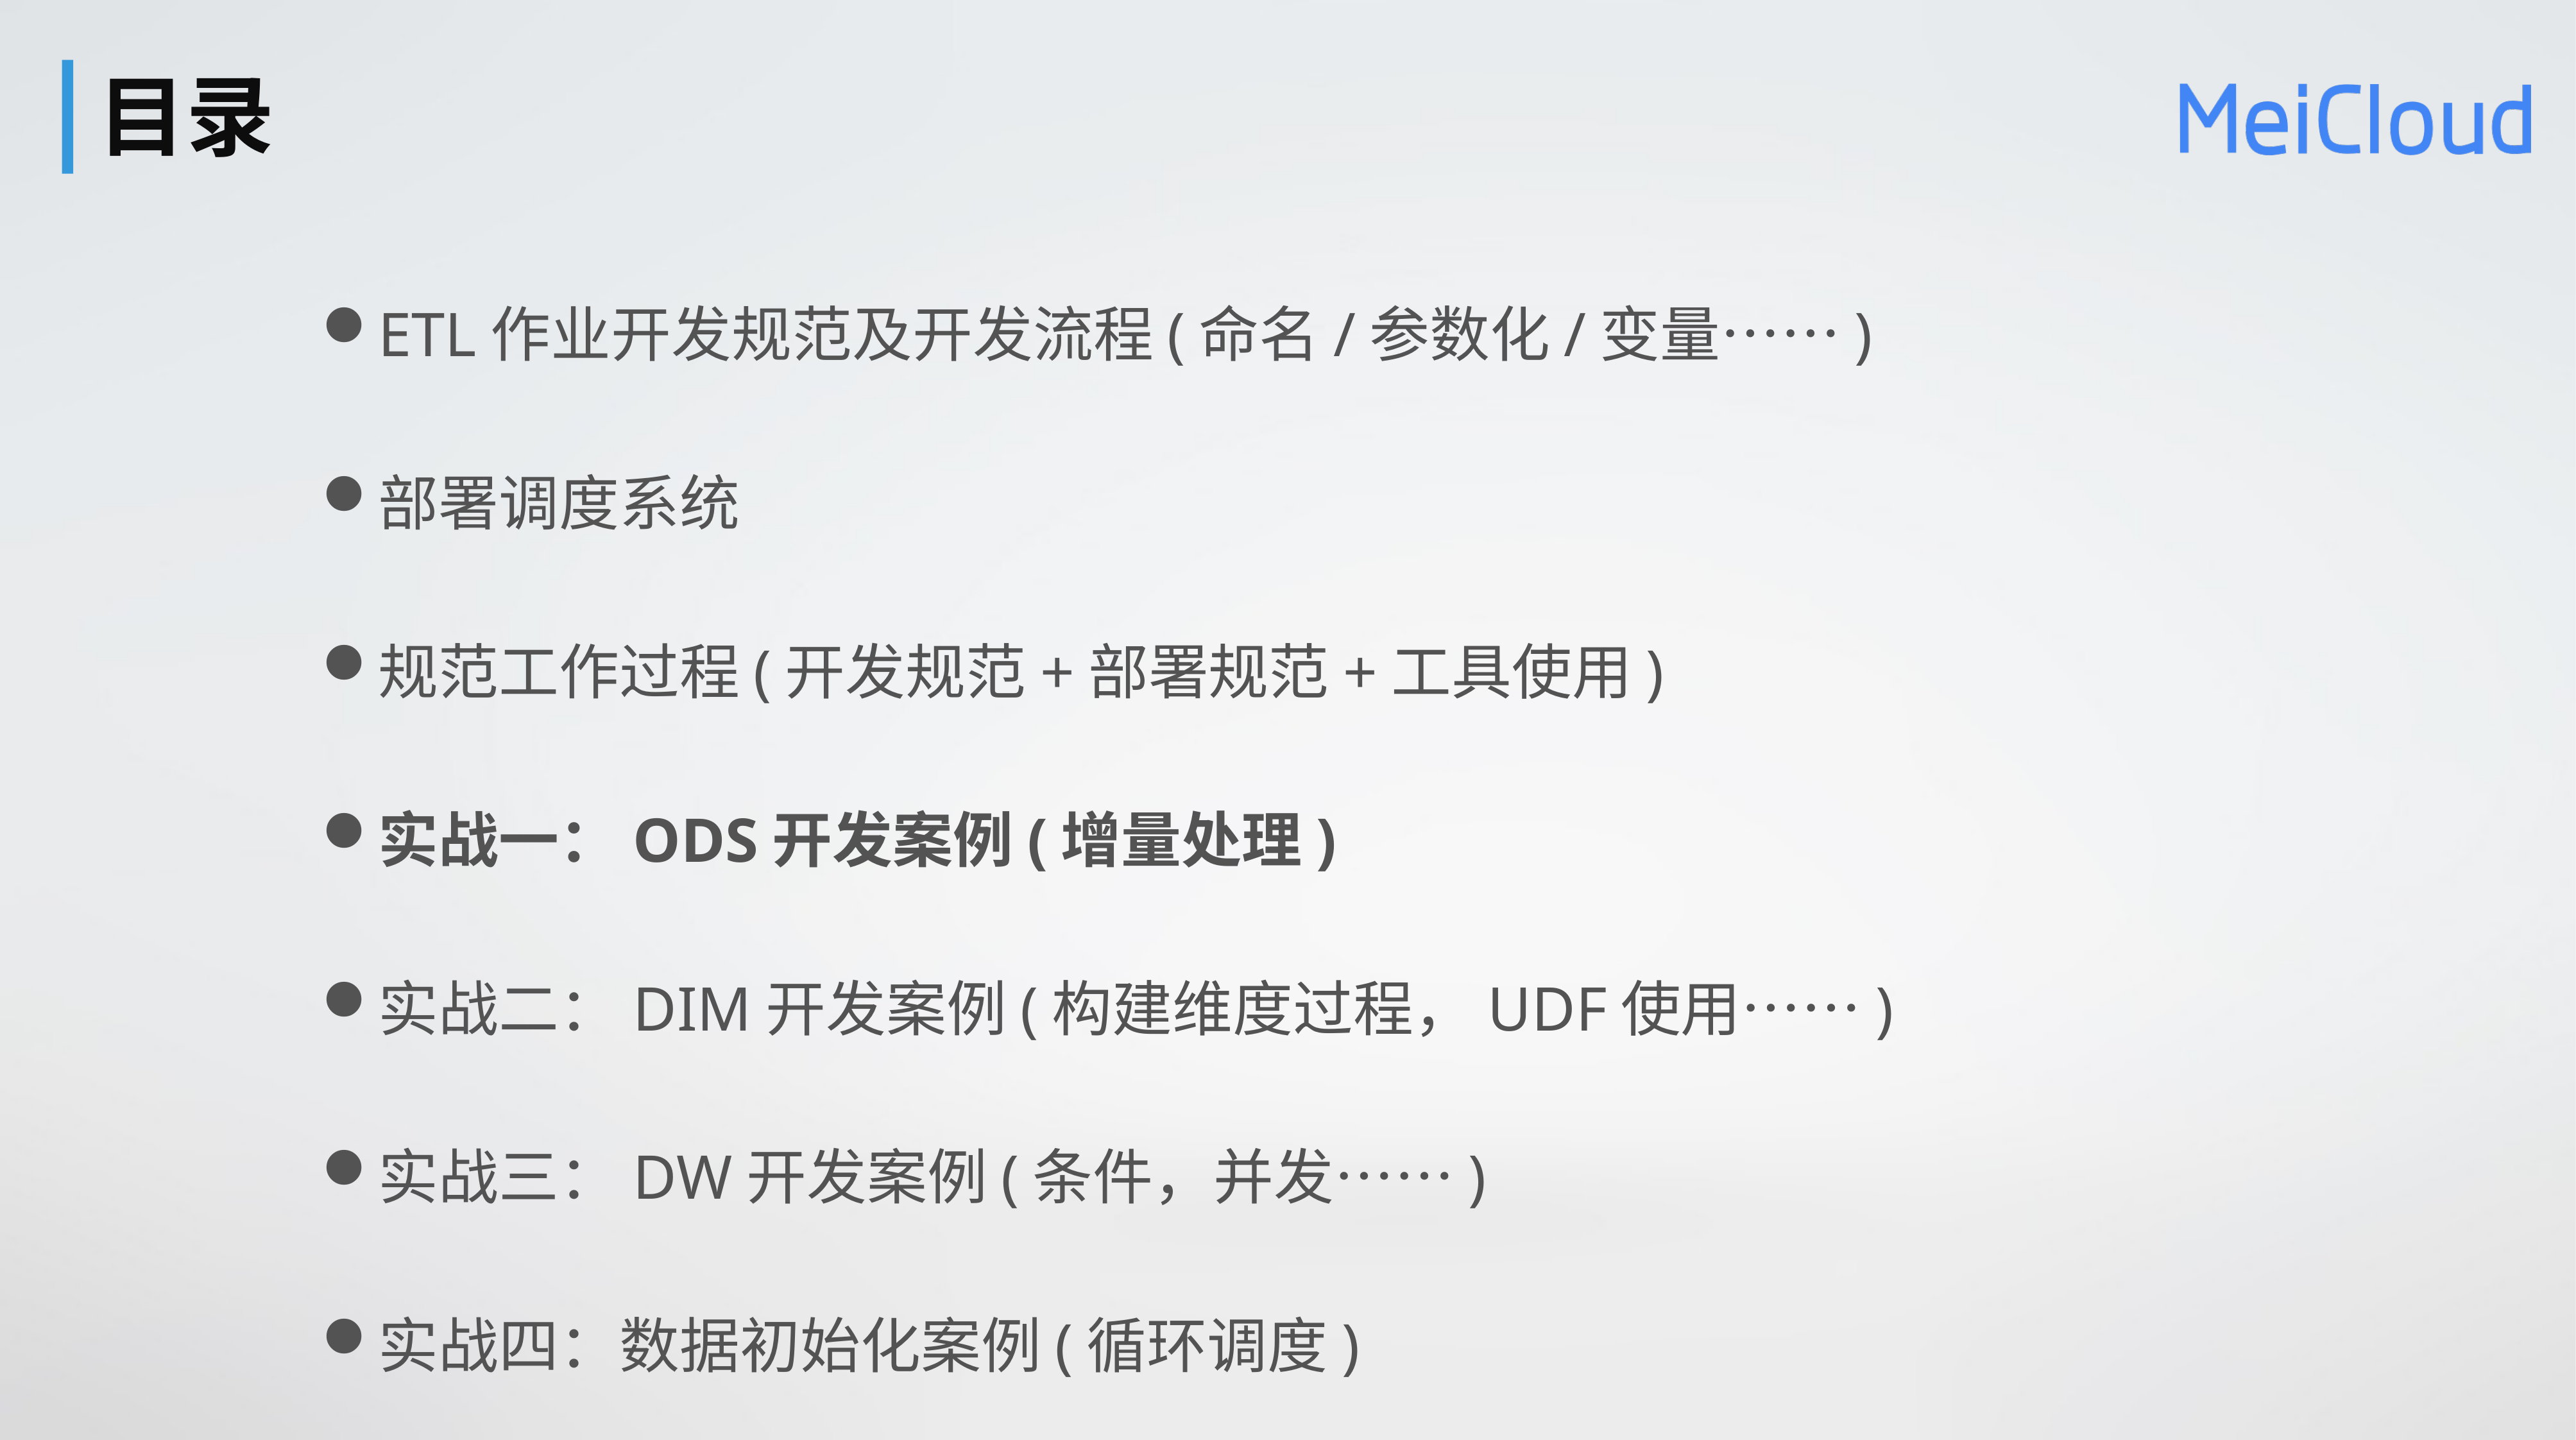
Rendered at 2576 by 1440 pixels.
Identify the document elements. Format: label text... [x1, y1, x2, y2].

picture [0, 0, 2576, 1440]
list ETL作业开发规范及开发流程(命名/参数化/变量……) 部署调度系统 规范工作过程(开发规范+部署规范+工具使用) 实战一：ODS开发案例(增量处理) 实战二：DIM开发案例(构建维度过程，UDF使用……) 实战三：DW开发案例(条件，并发……) 实战四：数据初始化案例(循环调度) [316, 219, 2363, 1396]
title 目录 [92, 53, 2400, 187]
